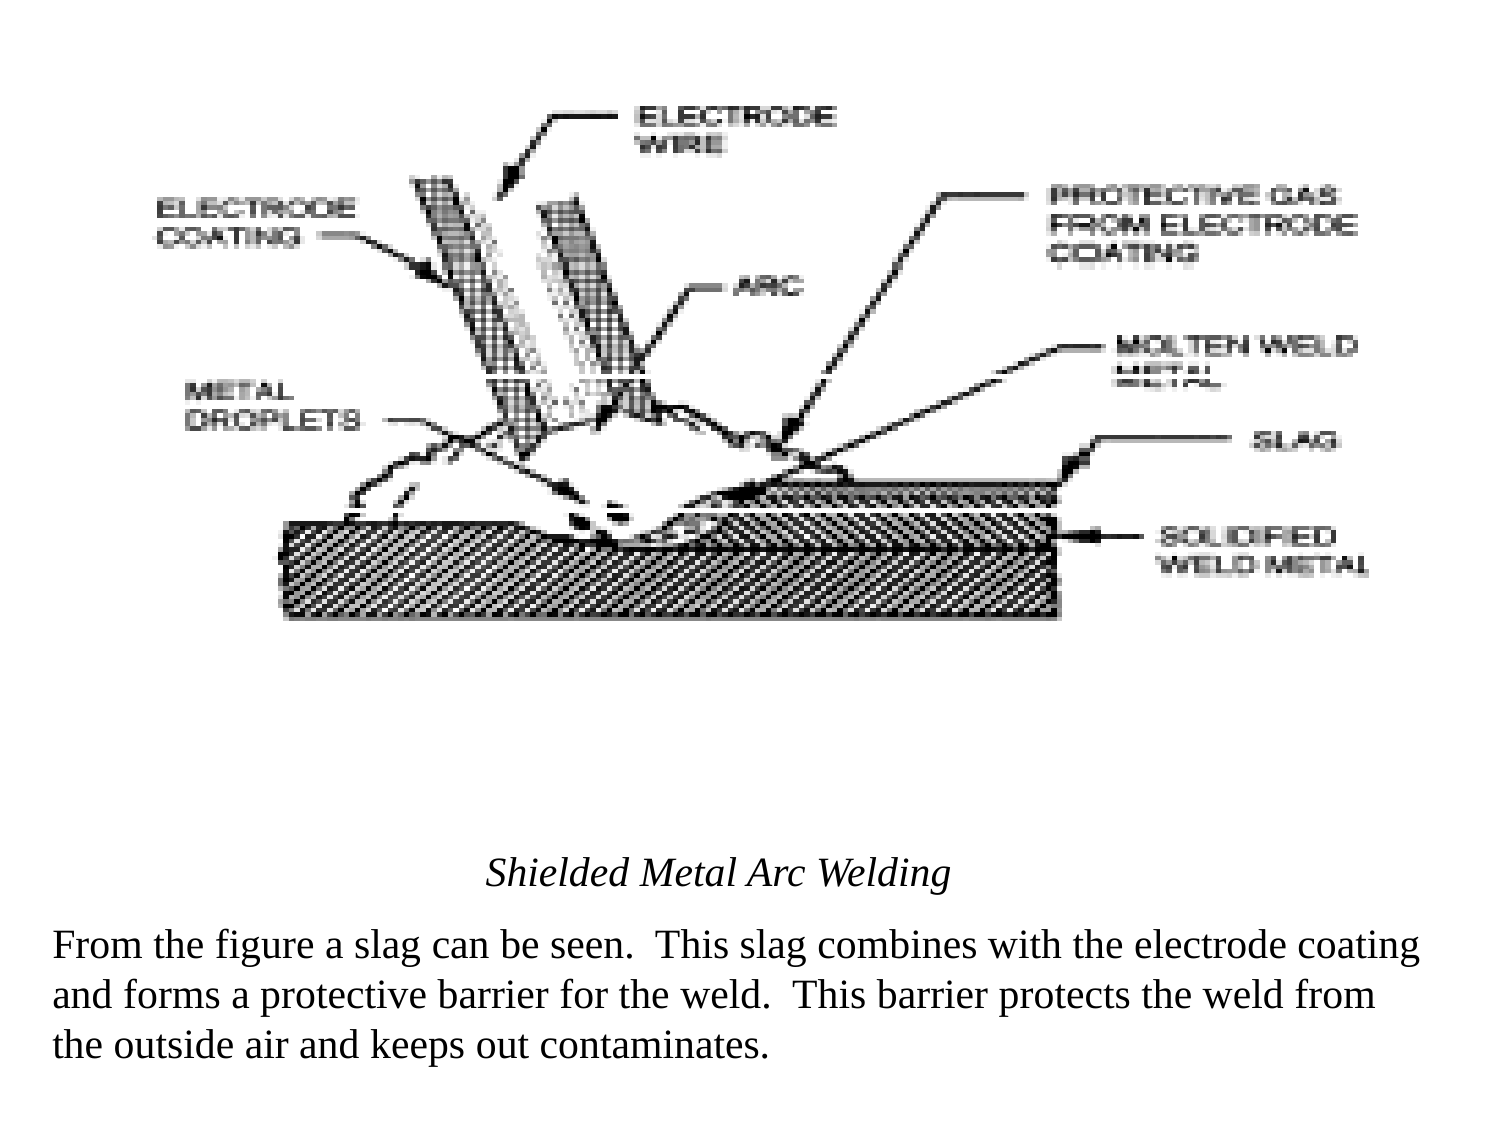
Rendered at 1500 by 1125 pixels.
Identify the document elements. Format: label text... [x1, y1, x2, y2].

text_box From the figure a slag can be seen. This slag combines with the electrode coating and forms a protective barrier for the weld. This barrier protects the weld from the outside air and keeps out contaminates. [37, 909, 1438, 1075]
picture [37, 37, 1463, 826]
text_box Shielded Metal Arc Welding [362, 837, 1075, 903]
